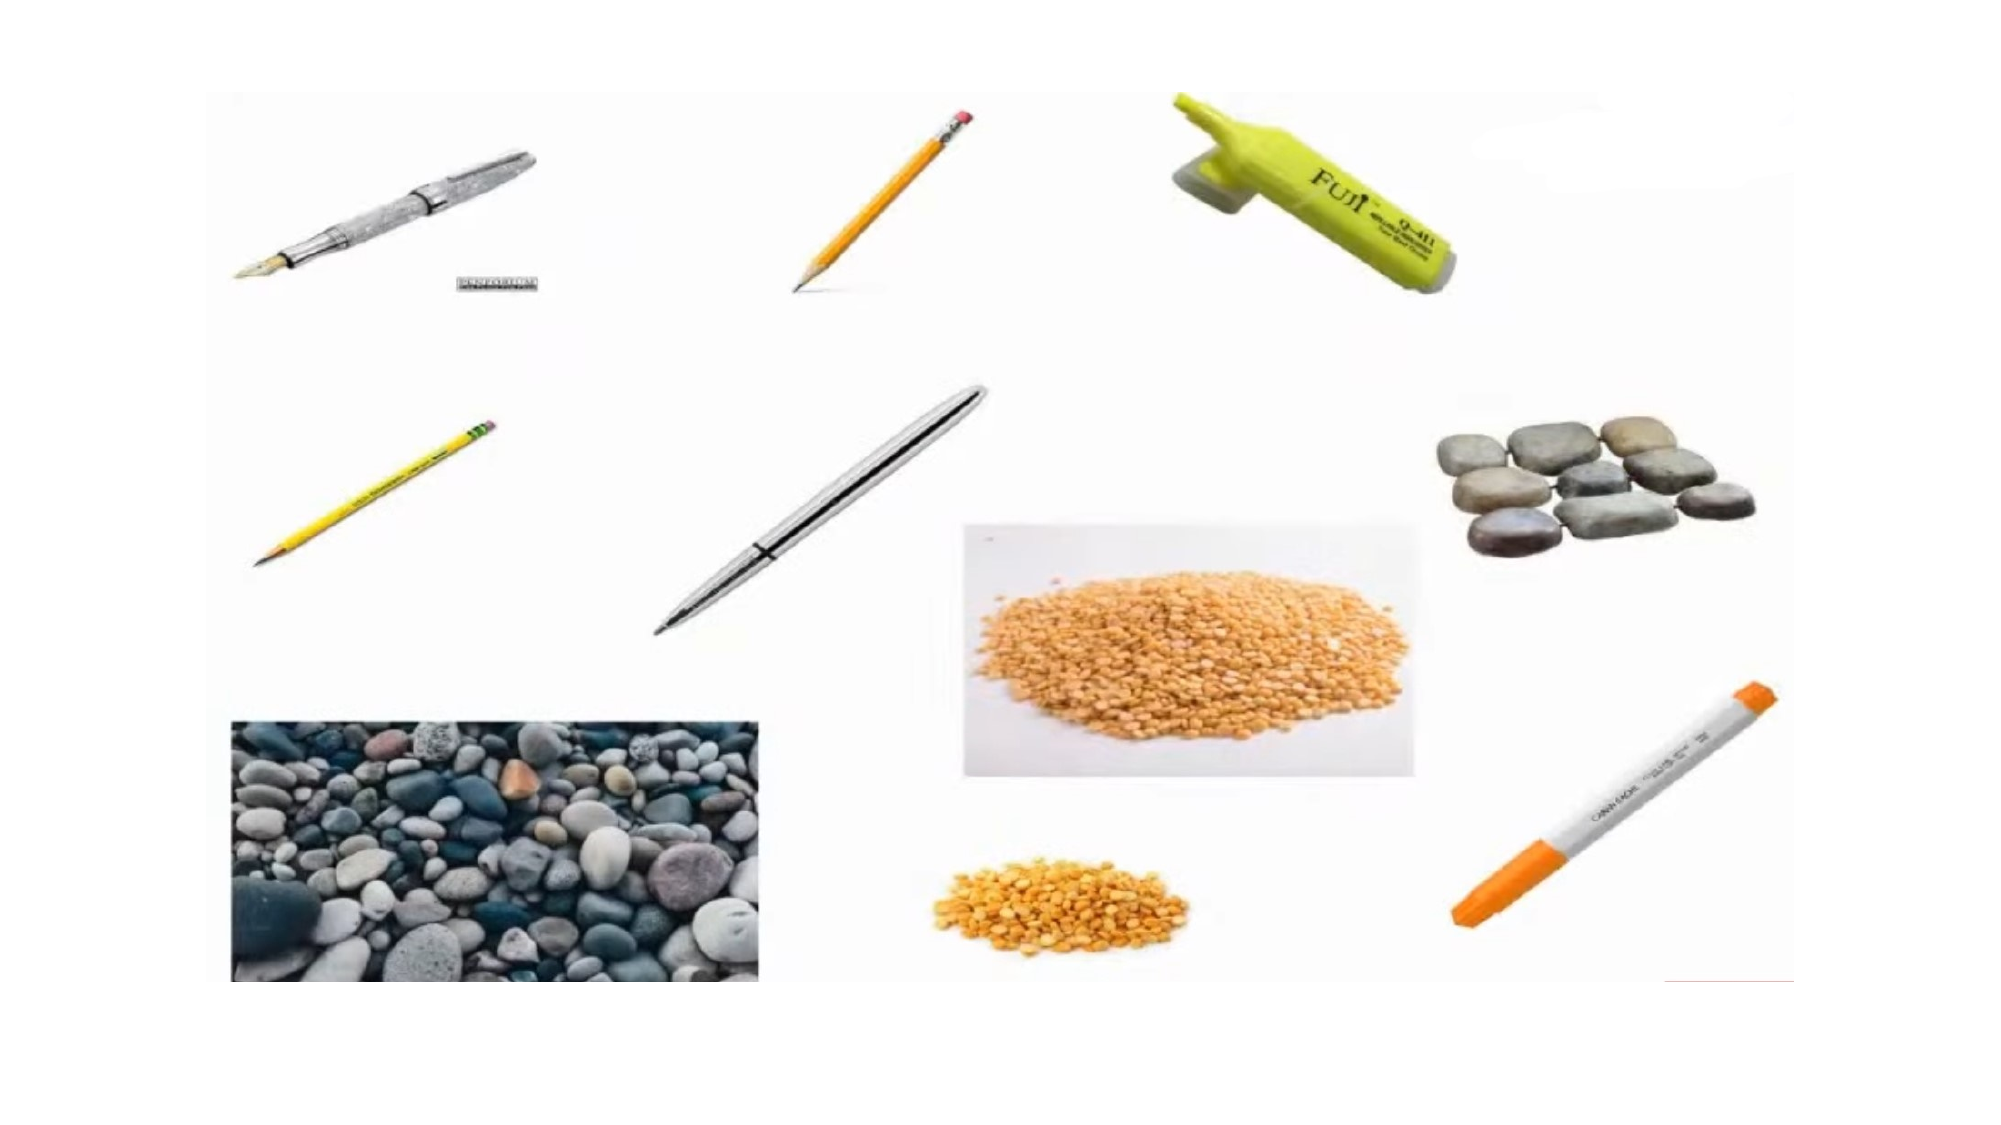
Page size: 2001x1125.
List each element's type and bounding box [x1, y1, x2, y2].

picture [206, 92, 1794, 982]
